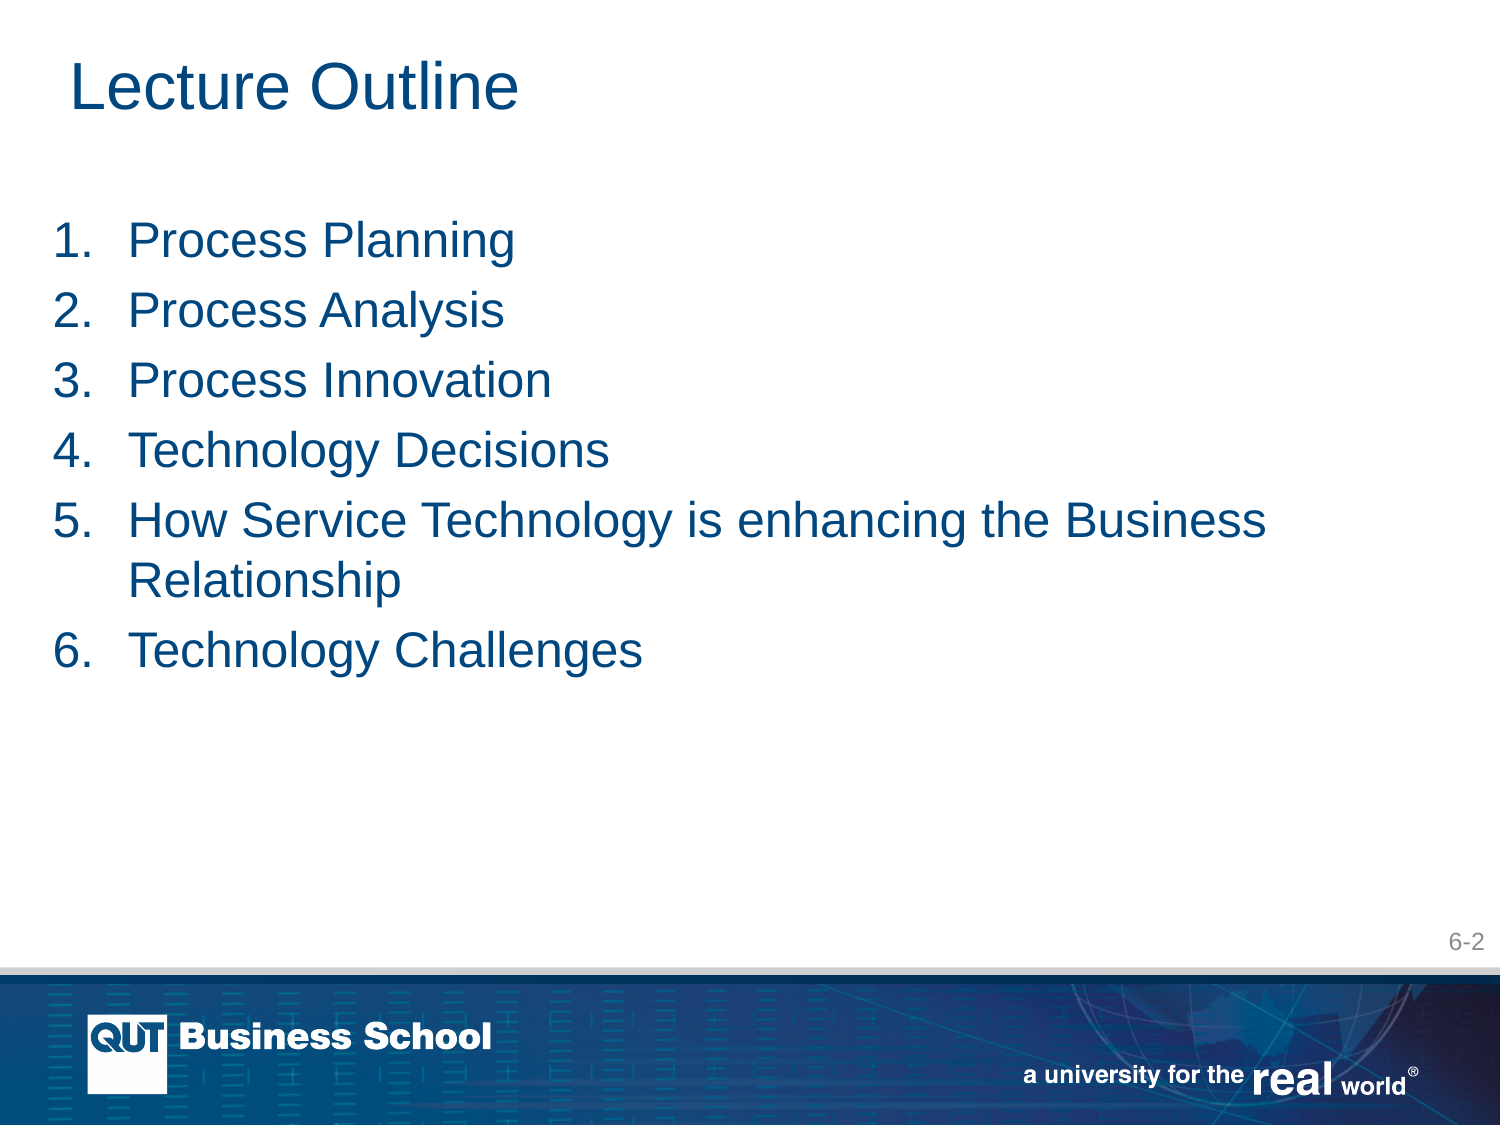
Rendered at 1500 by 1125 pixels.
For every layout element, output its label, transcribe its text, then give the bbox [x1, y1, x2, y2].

list Process Planning Process Analysis Process Innovation Technology Decisions How Service Technology is enhancing the Business Relationship Technology Challenges [37, 200, 1488, 713]
picture [0, 984, 1500, 1125]
title Lecture Outline [54, 17, 1442, 148]
slide_number 6-2 [1149, 912, 1500, 973]
